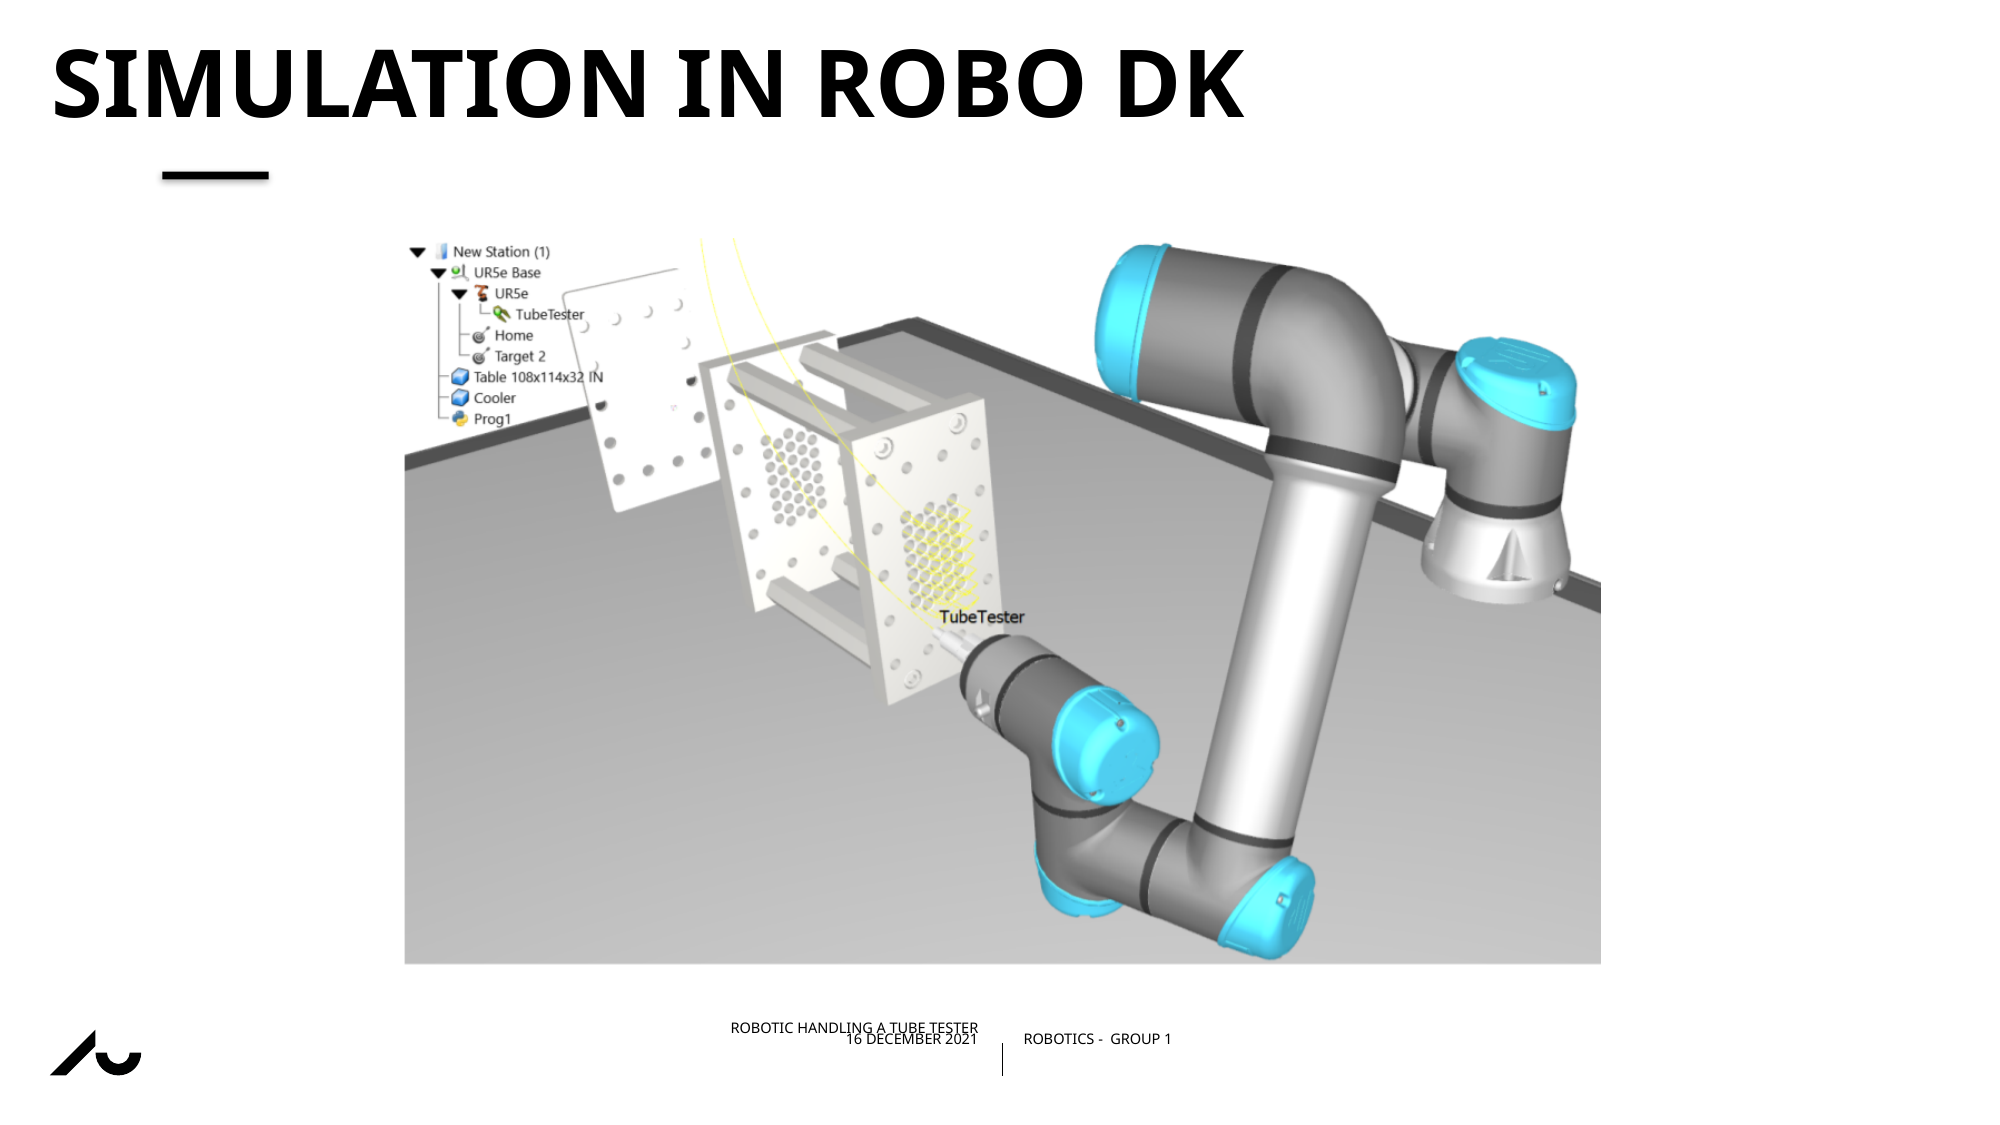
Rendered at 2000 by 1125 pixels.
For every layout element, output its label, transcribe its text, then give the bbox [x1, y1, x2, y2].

title Simulation In Robo DK [51, 37, 1948, 162]
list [398, 224, 1602, 968]
